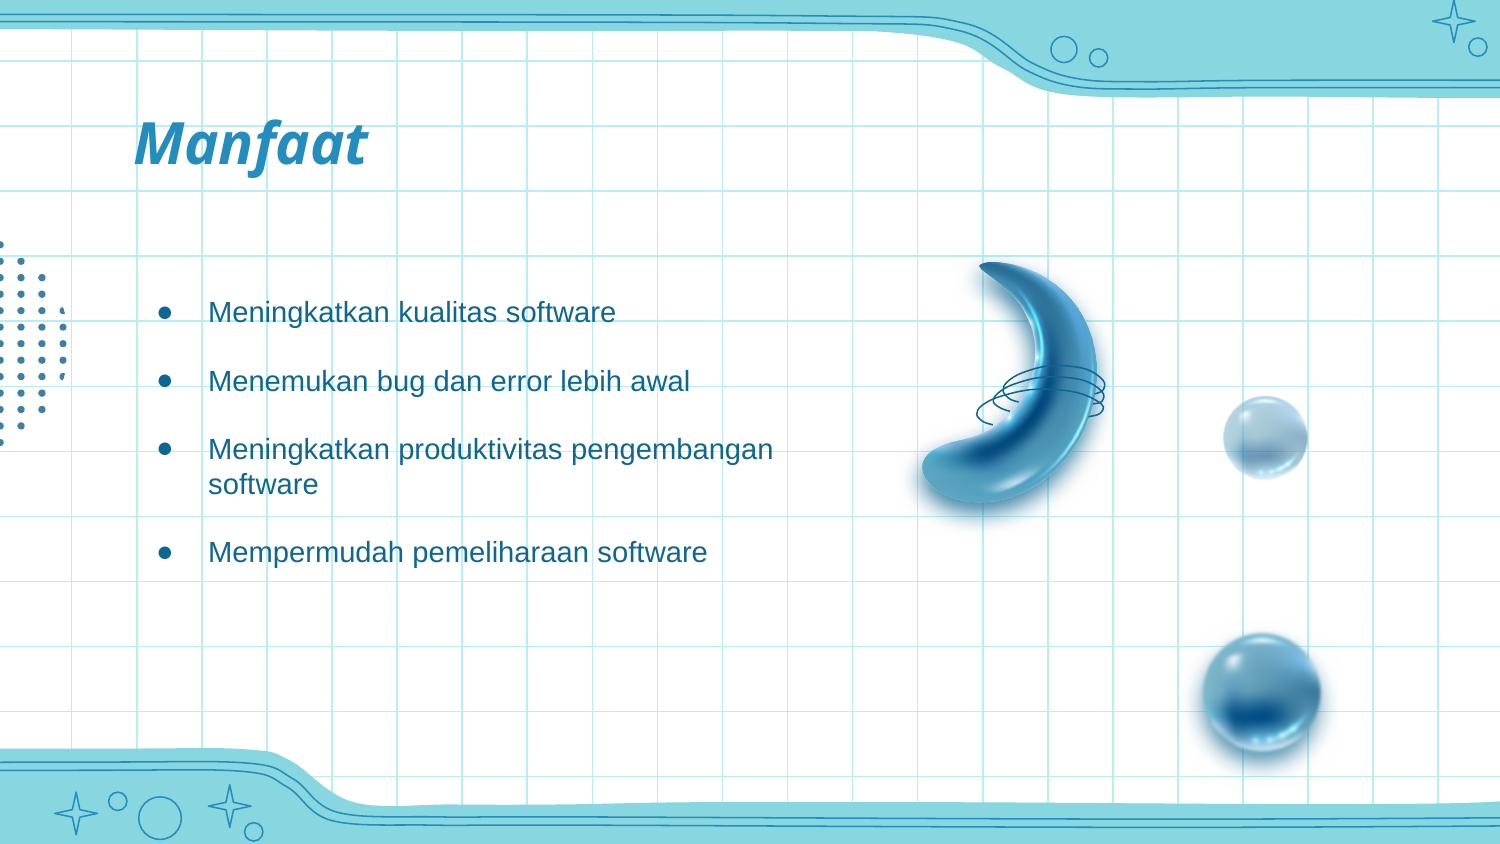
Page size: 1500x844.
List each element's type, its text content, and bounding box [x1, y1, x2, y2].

picture [1219, 390, 1312, 483]
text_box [811, 197, 1182, 573]
title Manfaat [118, 91, 1382, 196]
subtitle Meningkatkan kualitas software Menemukan bug dan error lebih awal Meningkatkan produktivitas pengembangan software Mempermudah pemeliharaan software [118, 278, 857, 640]
picture [0, 237, 76, 459]
picture [1197, 625, 1335, 756]
